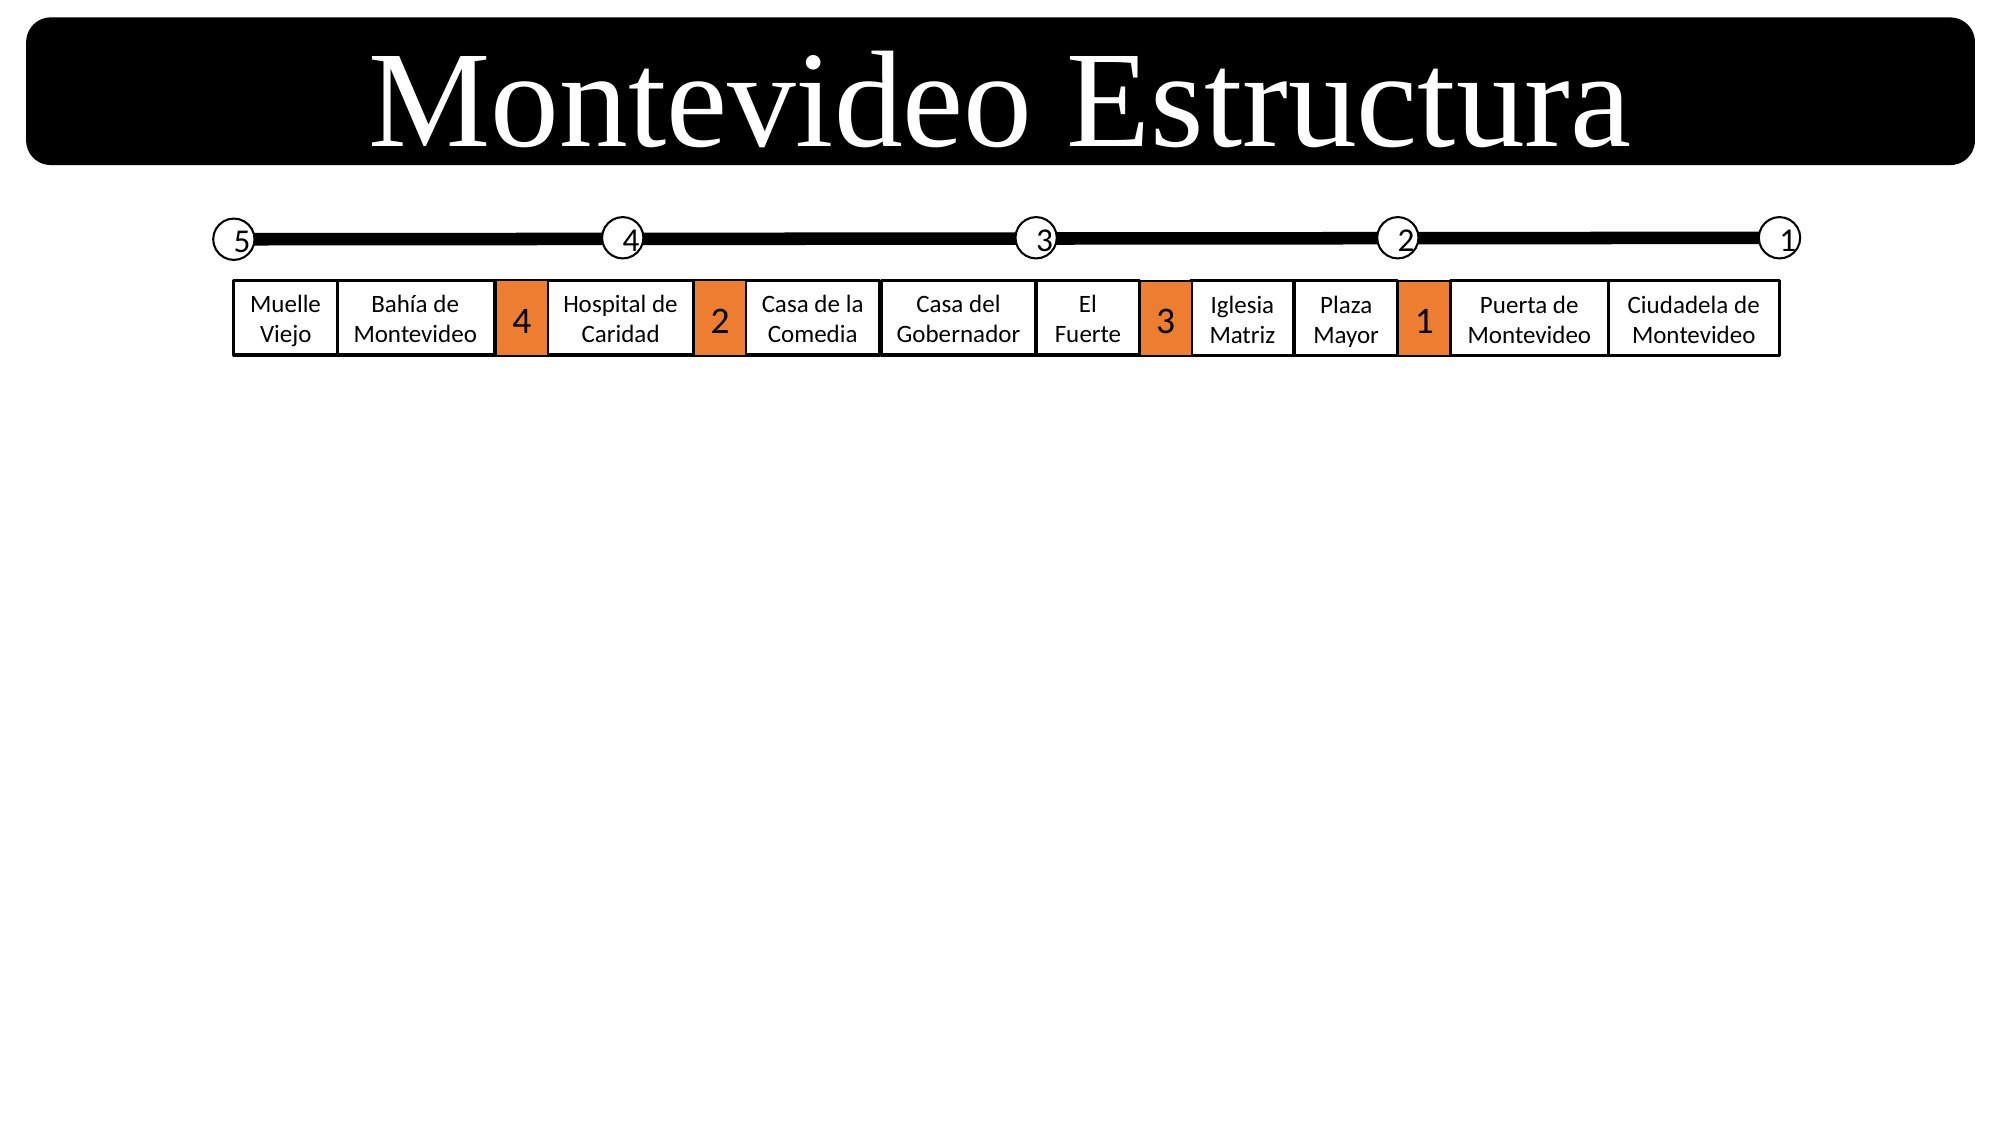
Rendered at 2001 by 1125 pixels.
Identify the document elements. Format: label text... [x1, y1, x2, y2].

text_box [213, 217, 1801, 357]
text_box Montevideo Estructura [25, 16, 1977, 167]
